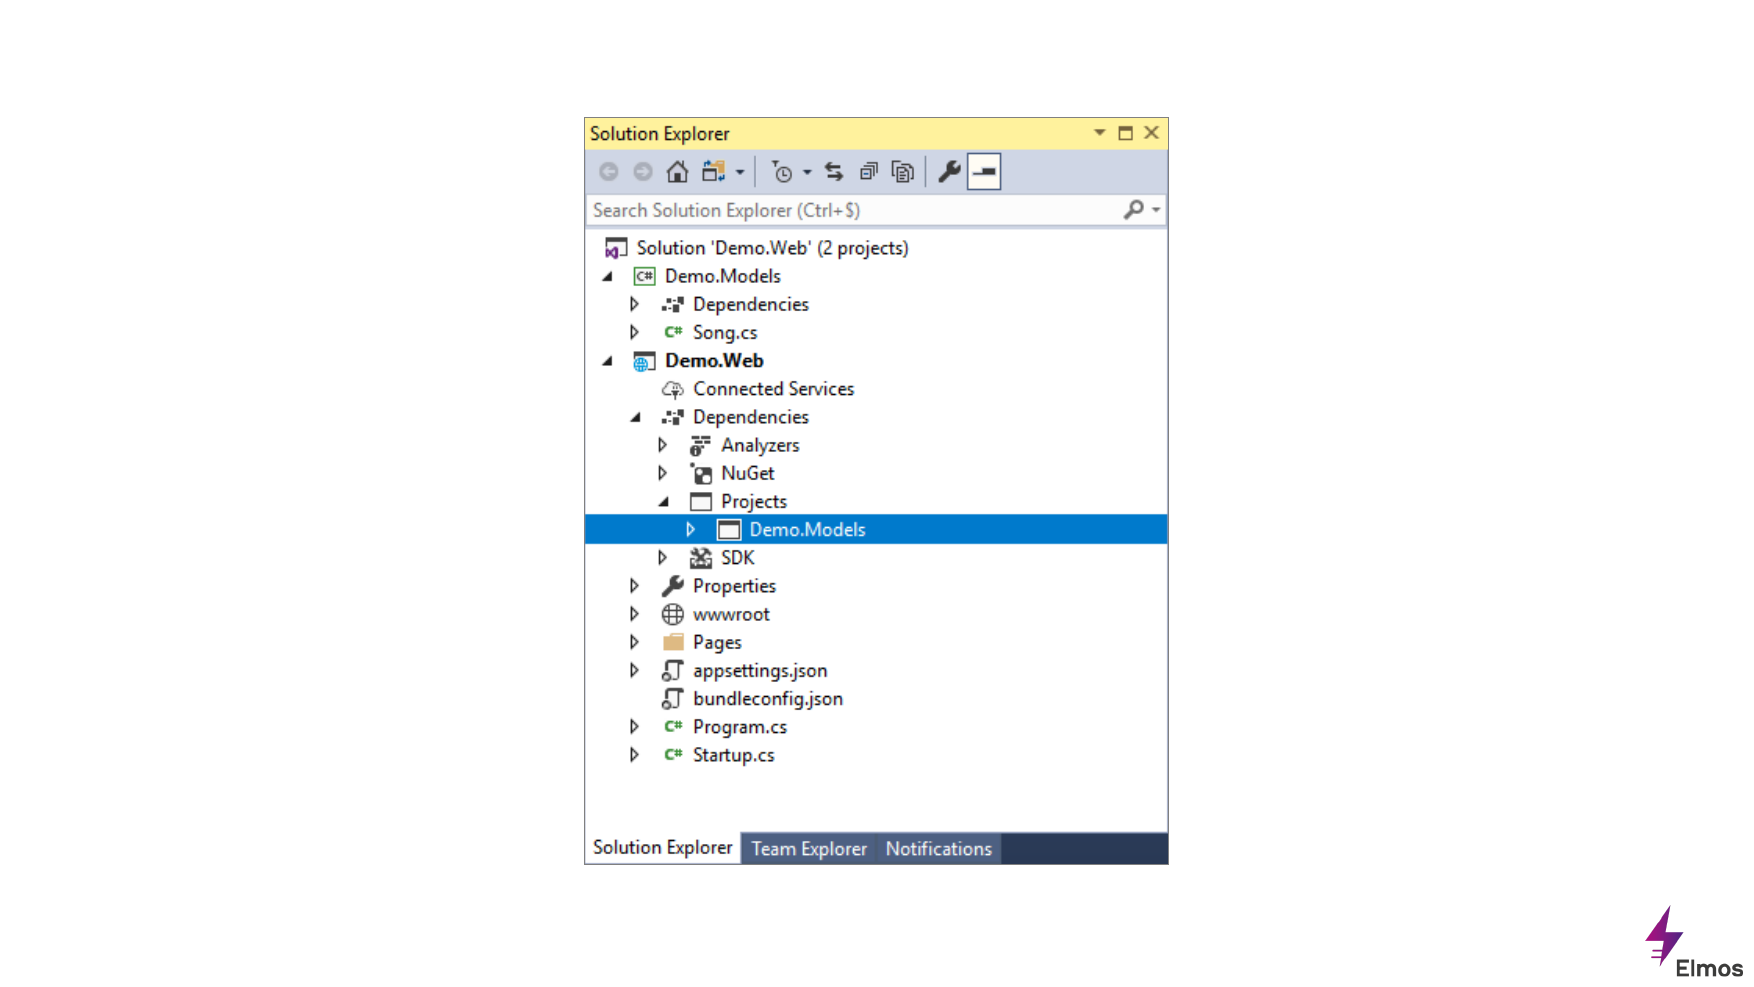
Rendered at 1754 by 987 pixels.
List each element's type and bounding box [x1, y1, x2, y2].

picture [584, 117, 1170, 866]
picture [1645, 905, 1743, 977]
